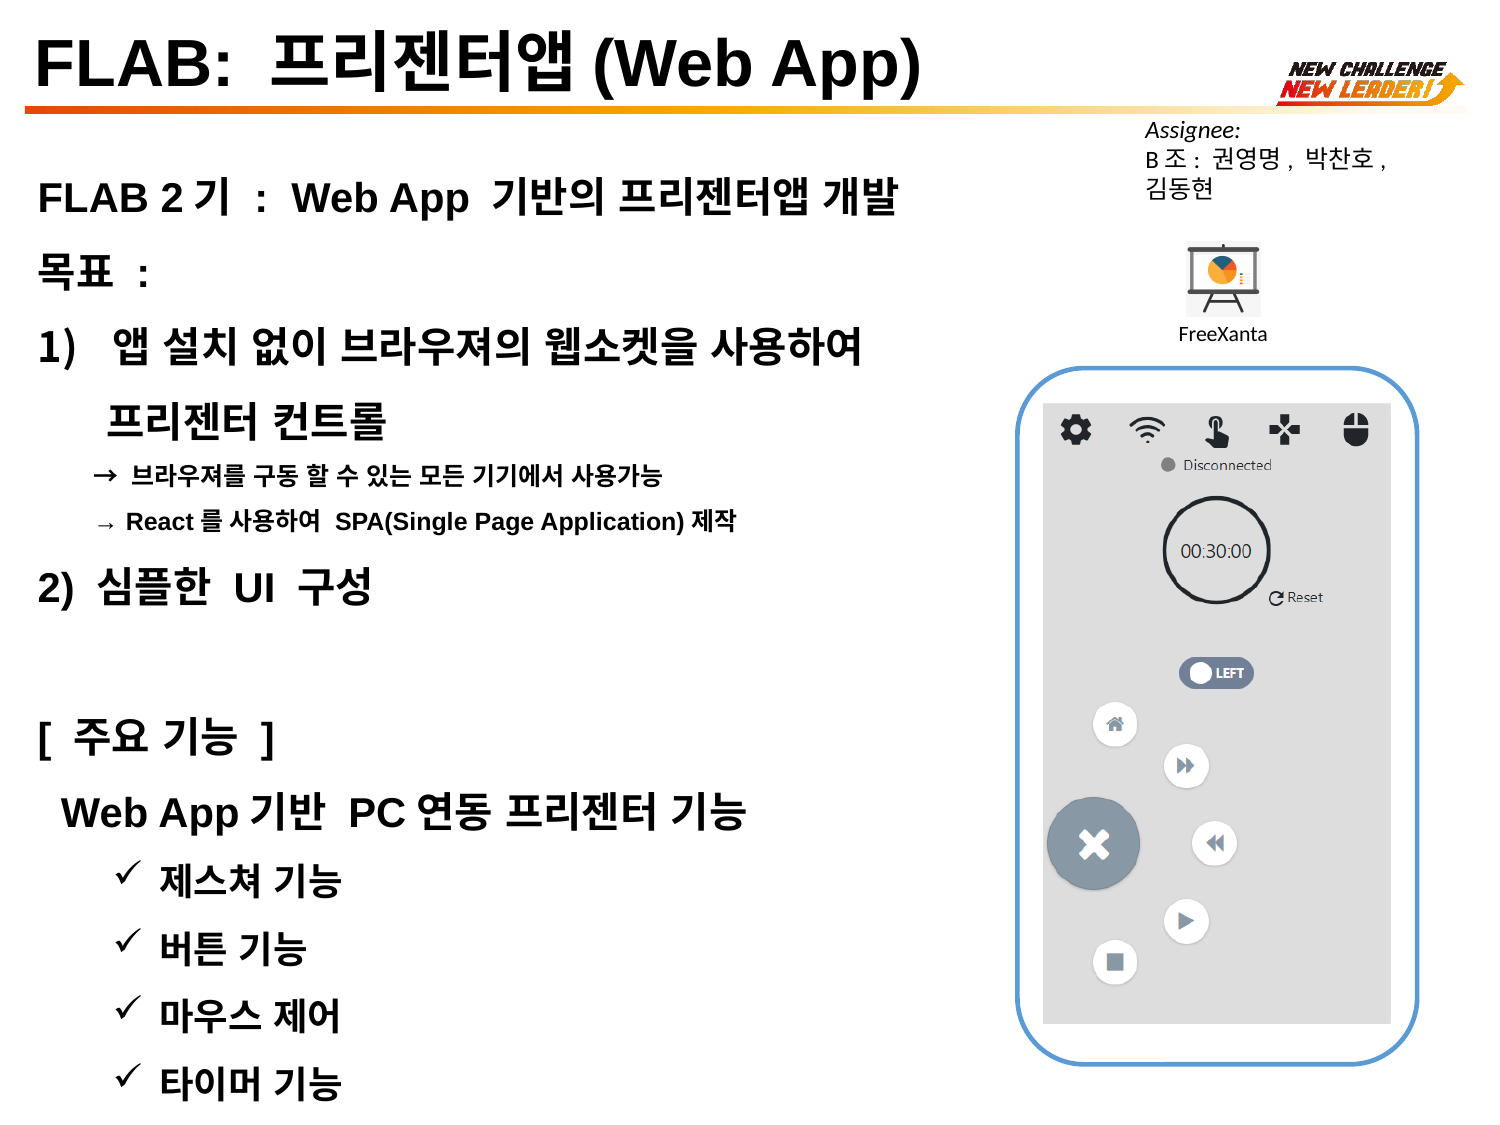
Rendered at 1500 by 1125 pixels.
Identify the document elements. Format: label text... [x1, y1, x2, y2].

text_box Assignee: B조: 권영명, 박찬호, 김동현 [1130, 106, 1478, 212]
picture [24, 107, 1130, 114]
picture [1283, 39, 1465, 106]
picture [1186, 241, 1261, 317]
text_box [1017, 368, 1418, 1065]
text_box FreeXanta [1148, 311, 1299, 353]
text_box FLAB 2기 : Web App 기반의 프리젠터앱 개발 목표 : 앱 설치 없이 브라우져의 웹소켓을 사용하여 프리젠터 컨트롤 → 브라우져를 구동 할 수 있는 모든 기기에서 사용가능 → React를 사용하여 SPA(Single Page Application)제작 2) 심플한 UI 구성 [ 주요 기능 ] Web App기반 PC연동 프리젠터 기능 제스쳐 기능 버튼 기능 마우스 제어 타이머 기능 [23, 138, 1452, 1114]
text_box FLAB: 프리젠터앱(Web App) [20, 22, 1283, 107]
